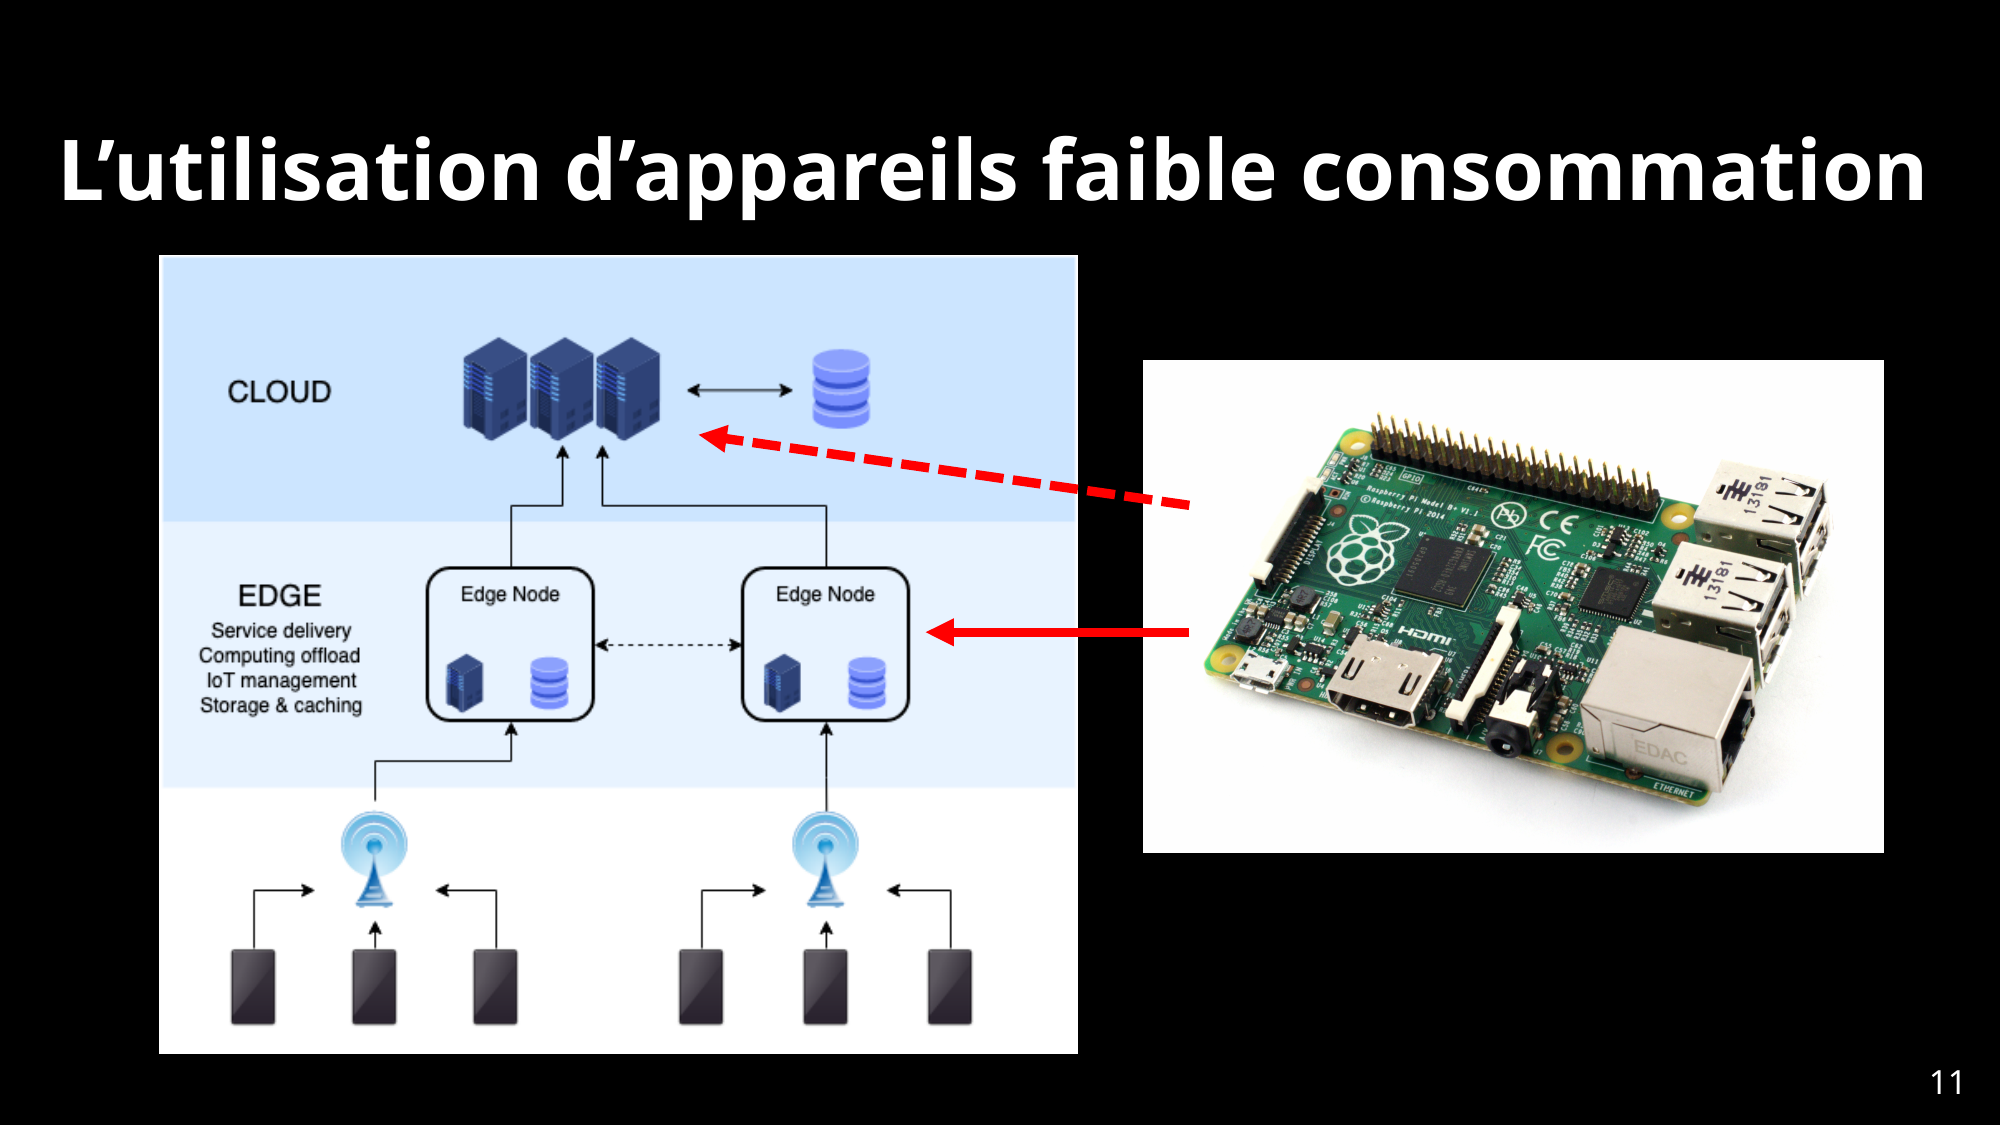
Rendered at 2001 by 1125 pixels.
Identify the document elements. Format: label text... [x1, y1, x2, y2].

picture [1143, 360, 1884, 853]
title L’utilisation d’appareils faible consommation [0, 57, 2000, 226]
slide_number 11 [1911, 1054, 1982, 1114]
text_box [698, 434, 1190, 506]
picture [159, 255, 1078, 1054]
